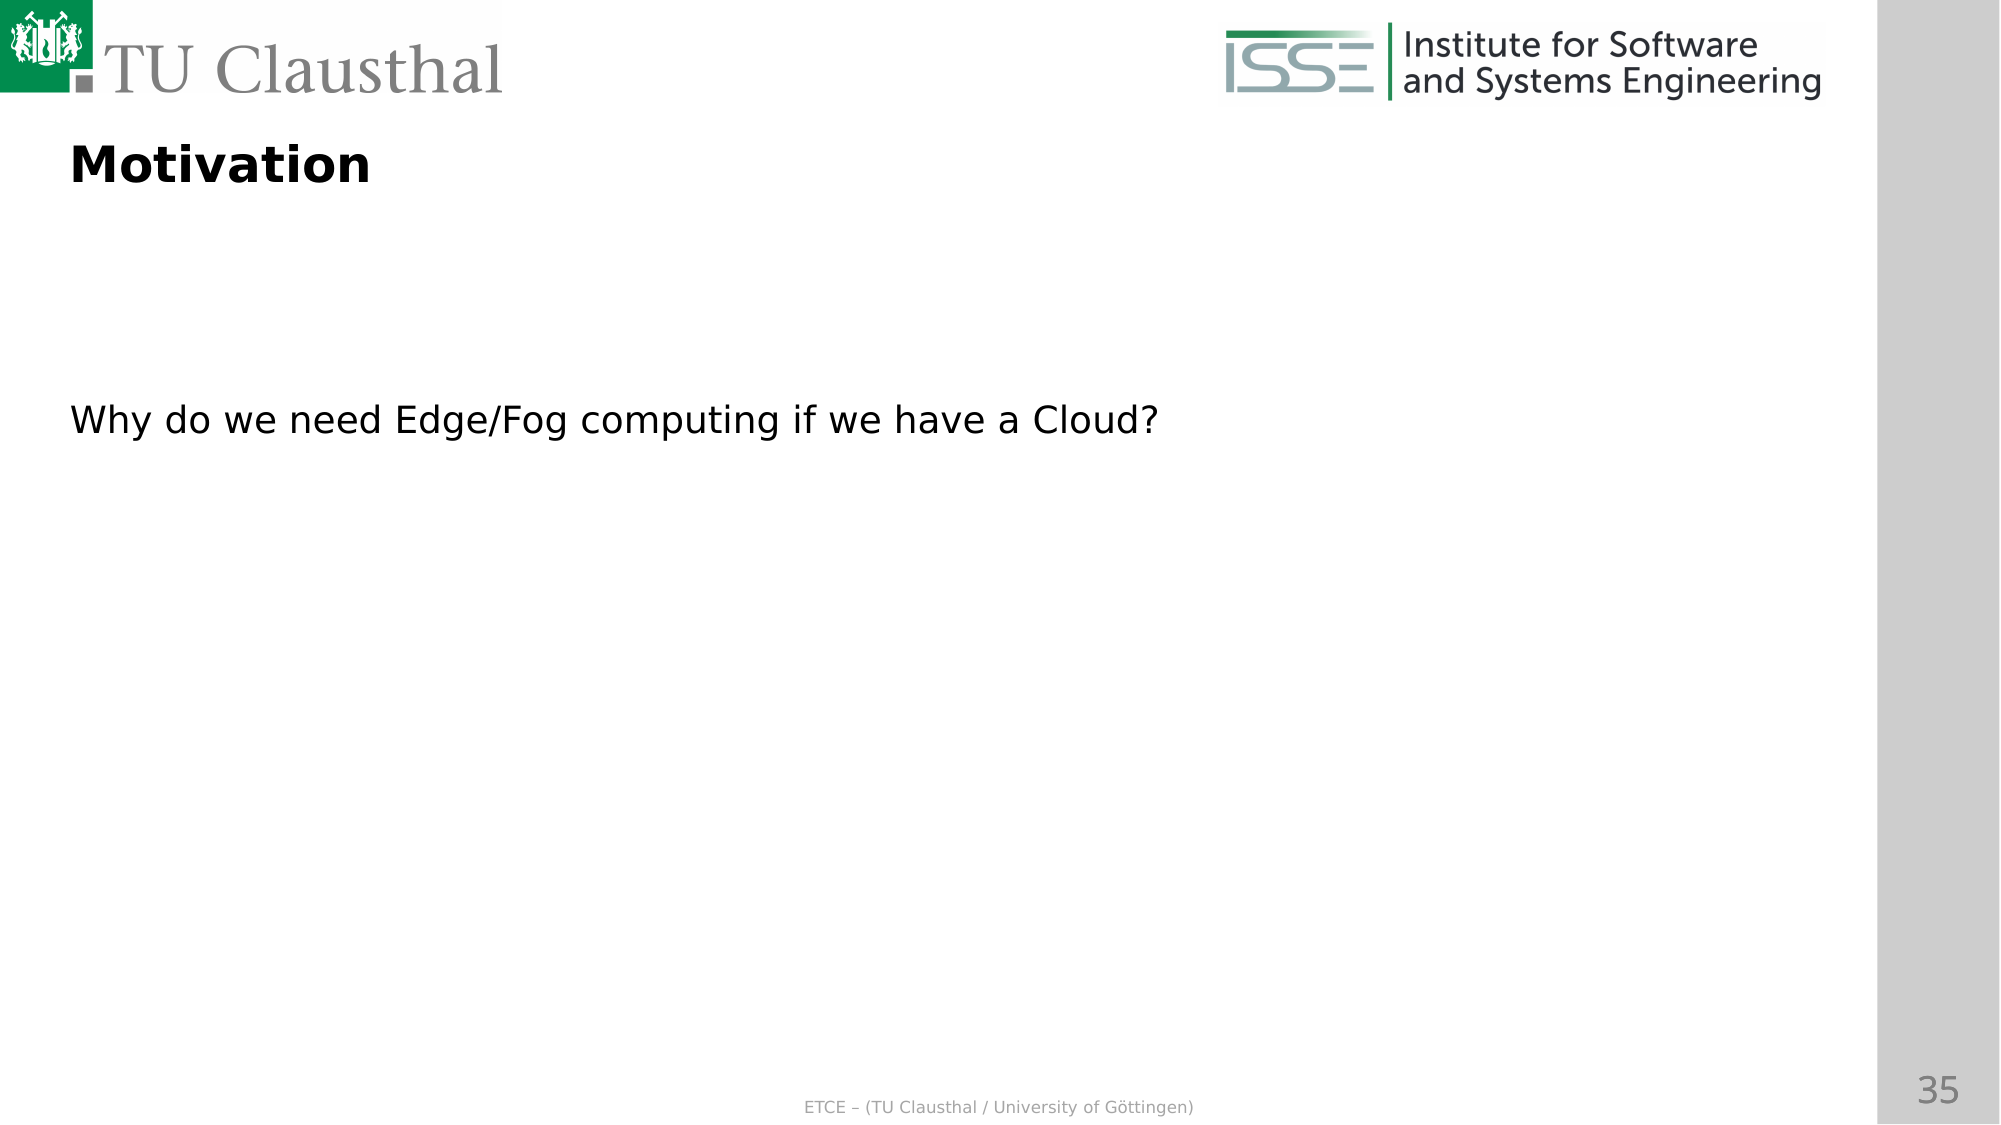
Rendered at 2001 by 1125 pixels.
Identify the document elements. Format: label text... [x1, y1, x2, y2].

picture [1218, 22, 1826, 107]
text_box Why do we need Edge/Fog computing if we have a Cloud? Data volume to large Network latency Costs (data transport constraints/limitations) → Edge computing shifts the computing capacity from central servers or the cloud closer to the IoT devices themselves. Thus, allowing for faster data processing, shorter response times, and saving bandwidth. [54, 208, 1819, 1035]
text_box Motivation [54, 125, 1819, 208]
picture [0, 0, 502, 93]
